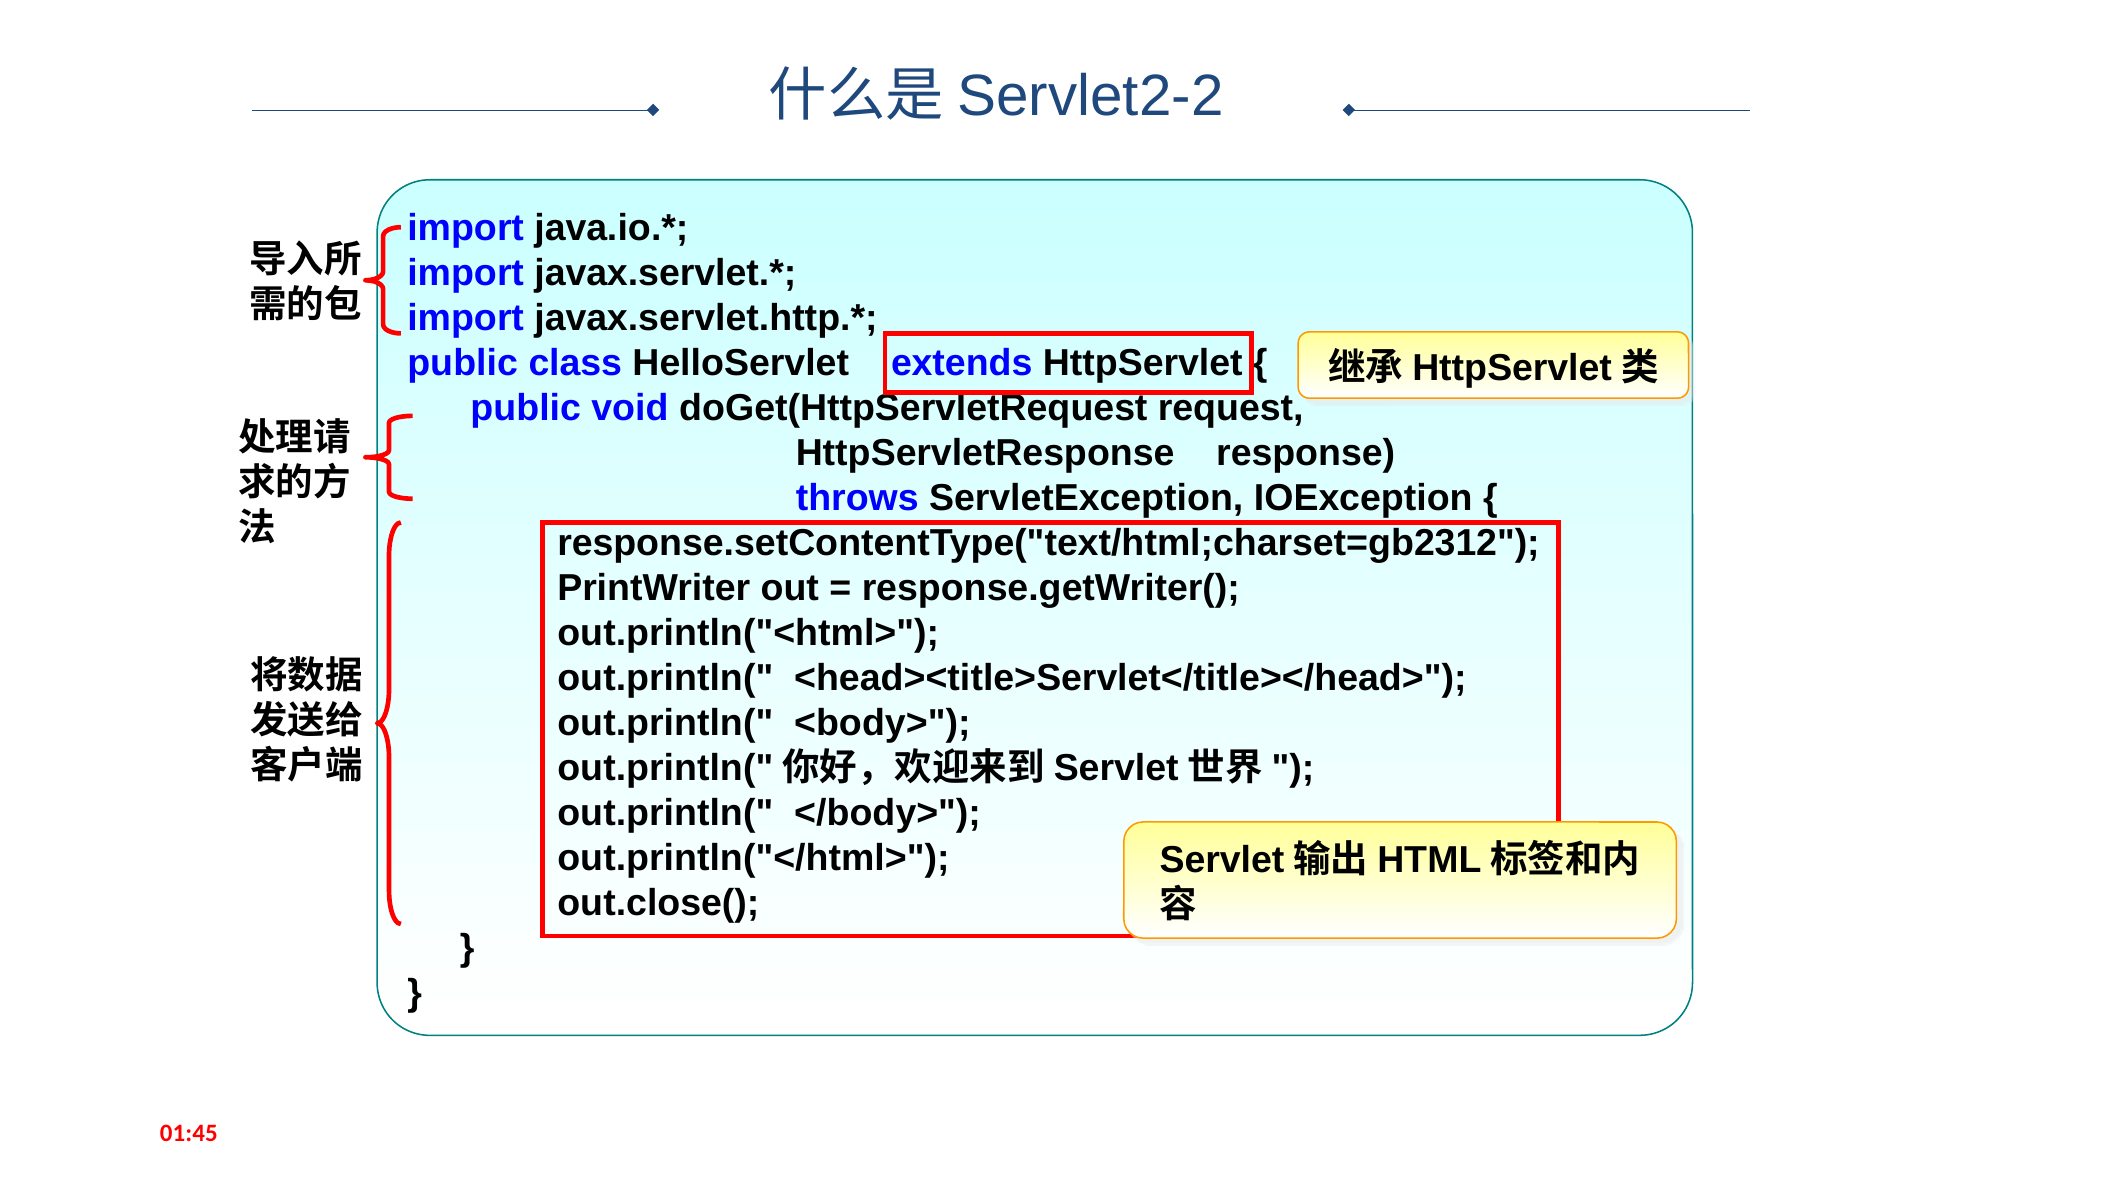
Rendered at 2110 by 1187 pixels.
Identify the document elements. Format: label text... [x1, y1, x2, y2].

text_box [884, 333, 1252, 393]
text_box [542, 522, 1559, 937]
text_box 导入所 需的包 [233, 227, 378, 332]
text_box 继承HttpServlet类 [1298, 331, 1689, 399]
text_box [378, 227, 401, 334]
text_box 什么是Servlet2-2 [523, 61, 1443, 132]
text_box Servlet输出HTML标签和内容 [1123, 821, 1677, 939]
text_box import java.io.*; import javax.servlet.*; import javax.servlet.http.*; public class HelloServlet extends HttpServlet { public void doGet(HttpServletRequest request, HttpServletResponse response) throws ServletException, IOException { response.setContentType("text/html;charset=gb2312"); PrintWriter out = response.getWriter(); out.println("<html>"); out.println(" <head><title>Servlet</title></head>"); out.println(" <body>"); out.println("你好，欢迎来到Servlet世界"); out.println(" </body>"); out.println("</html>"); out.close(); } } [377, 179, 1693, 1036]
text_box [388, 522, 401, 925]
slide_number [145, 1099, 620, 1163]
text_box 将数据 发送给 客户端 [223, 643, 390, 794]
text_box 处理请 求的方法 [223, 405, 389, 555]
text_box [389, 415, 413, 499]
